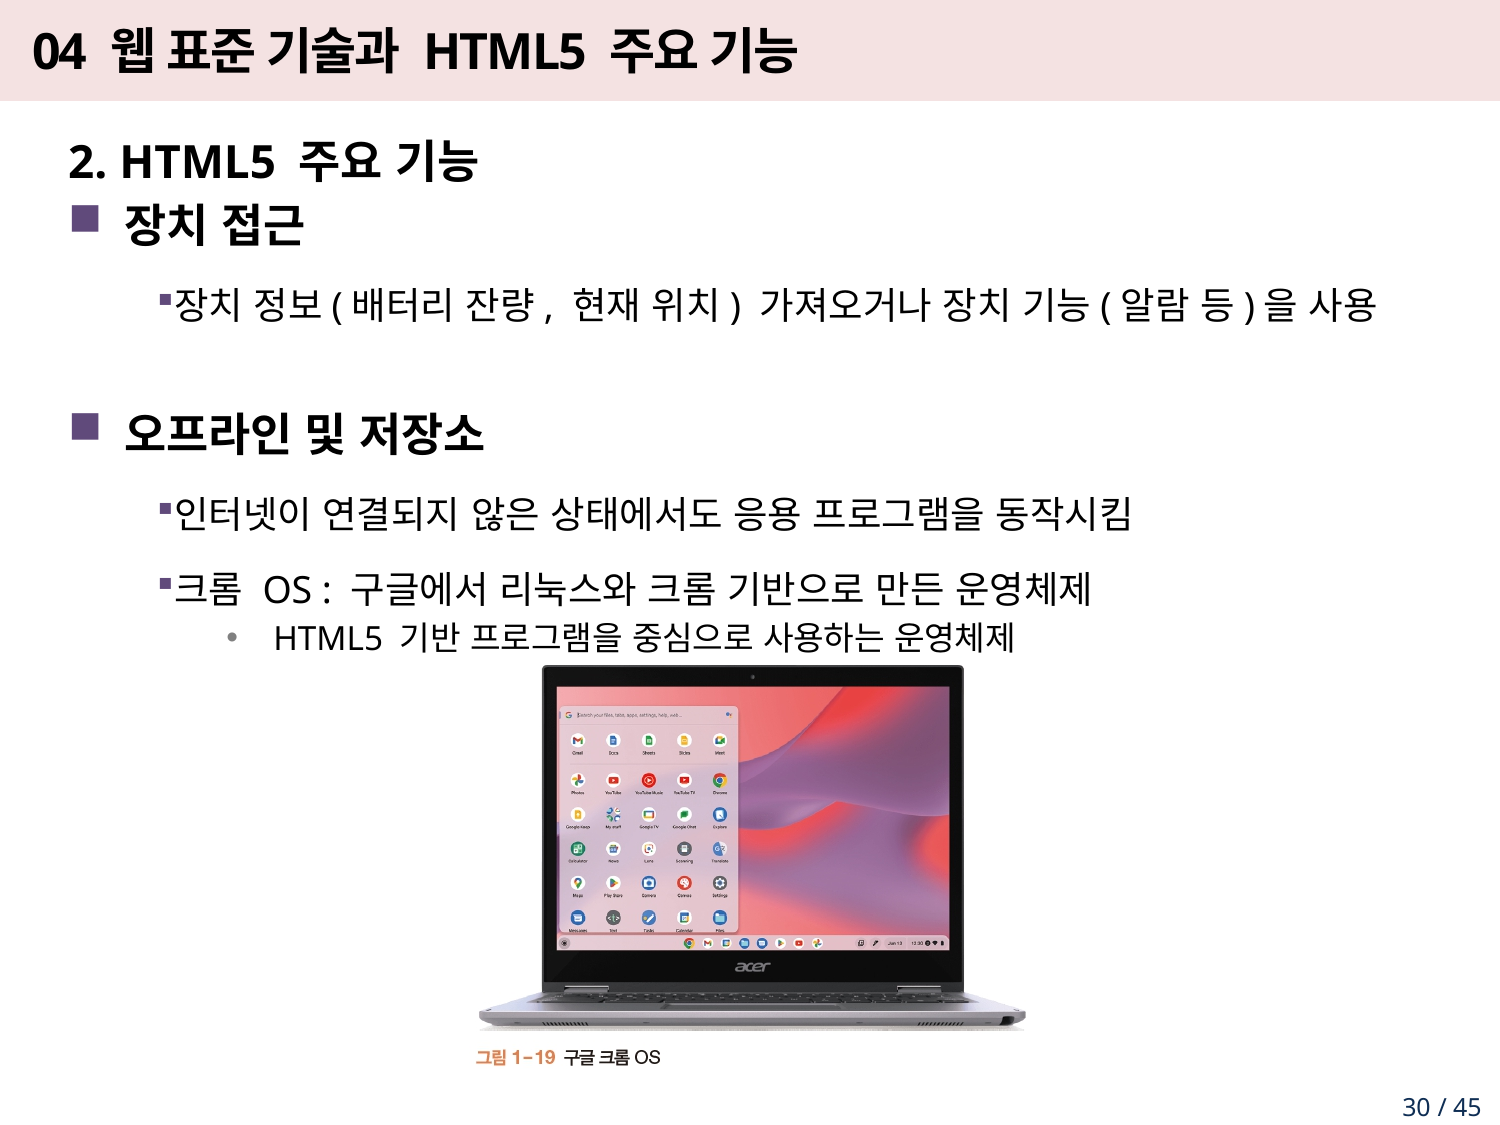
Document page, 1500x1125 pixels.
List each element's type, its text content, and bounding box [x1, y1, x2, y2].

list 2. HTML5 주요 기능 장치 접근 장치 정보(배터리 잔량, 현재 위치) 가져오거나 장치 기능(알람 등)을 사용 오프라인 및 저장소 인터넷이 연결되지 않은 상태에서도 응용 프로그램을 동작시킴 크롬 OS : 구글에서 리눅스와 크롬 기반으로 만든 운영체제 HTML5 기반 프로그램을 중심으로 사용하는 운영체제 [53, 125, 1425, 1005]
title 04 웹 표준 기술과 HTML5 주요 기능 [17, 10, 1295, 89]
picture [467, 656, 1033, 1069]
